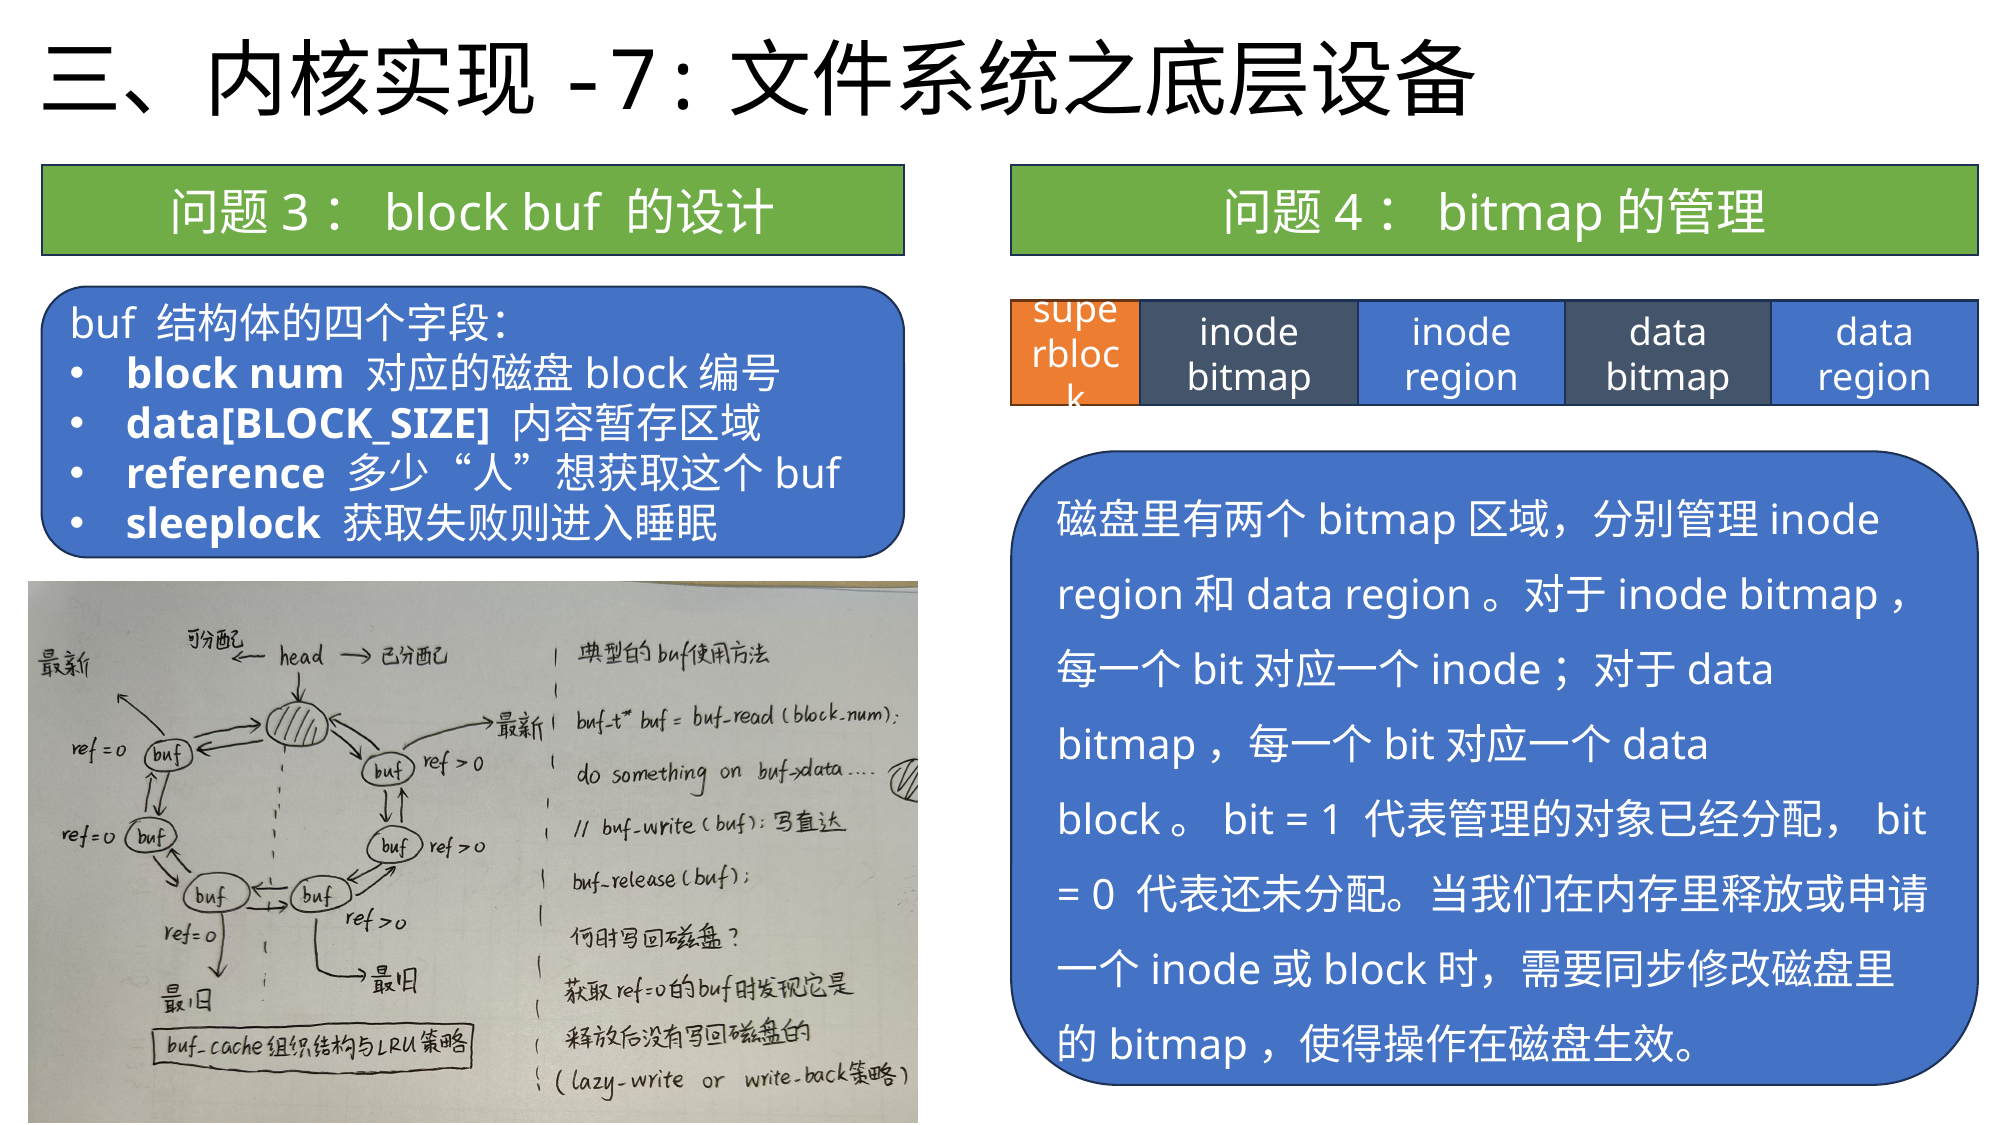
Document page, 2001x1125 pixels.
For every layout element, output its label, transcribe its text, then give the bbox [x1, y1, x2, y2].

text_box superblock [1010, 299, 1139, 406]
text_box data bitmap [1564, 299, 1770, 406]
text_box 磁盘里有两个bitmap区域，分别管理inode region和data region。对于inode bitmap，每一个bit对应一个inode；对于data bitmap，每一个bit对应一个data block。bit = 1 代表管理的对象已经分配，bit = 0 代表还未分配。当我们在内存里释放或申请一个inode或block时，需要同步修改磁盘里的bitmap，使得操作在磁盘生效。 [1010, 450, 1979, 1086]
title 三、内核实现-7:文件系统之底层设备 [23, 2, 1513, 134]
picture [27, 581, 918, 1123]
text_box 问题3：block buf 的设计 [41, 164, 905, 256]
text_box inode bitmap [1139, 299, 1357, 406]
text_box 问题4：bitmap的管理 [1010, 164, 1979, 256]
text_box buf 结构体的四个字段： block num 对应的磁盘block编号 data[BLOCK_SIZE] 内容暂存区域 reference 多少“人”想获取这个buf sleeplock 获取失败则进入睡眠 [40, 285, 906, 559]
text_box inode region [1357, 299, 1564, 406]
text_box data region [1770, 299, 1979, 406]
